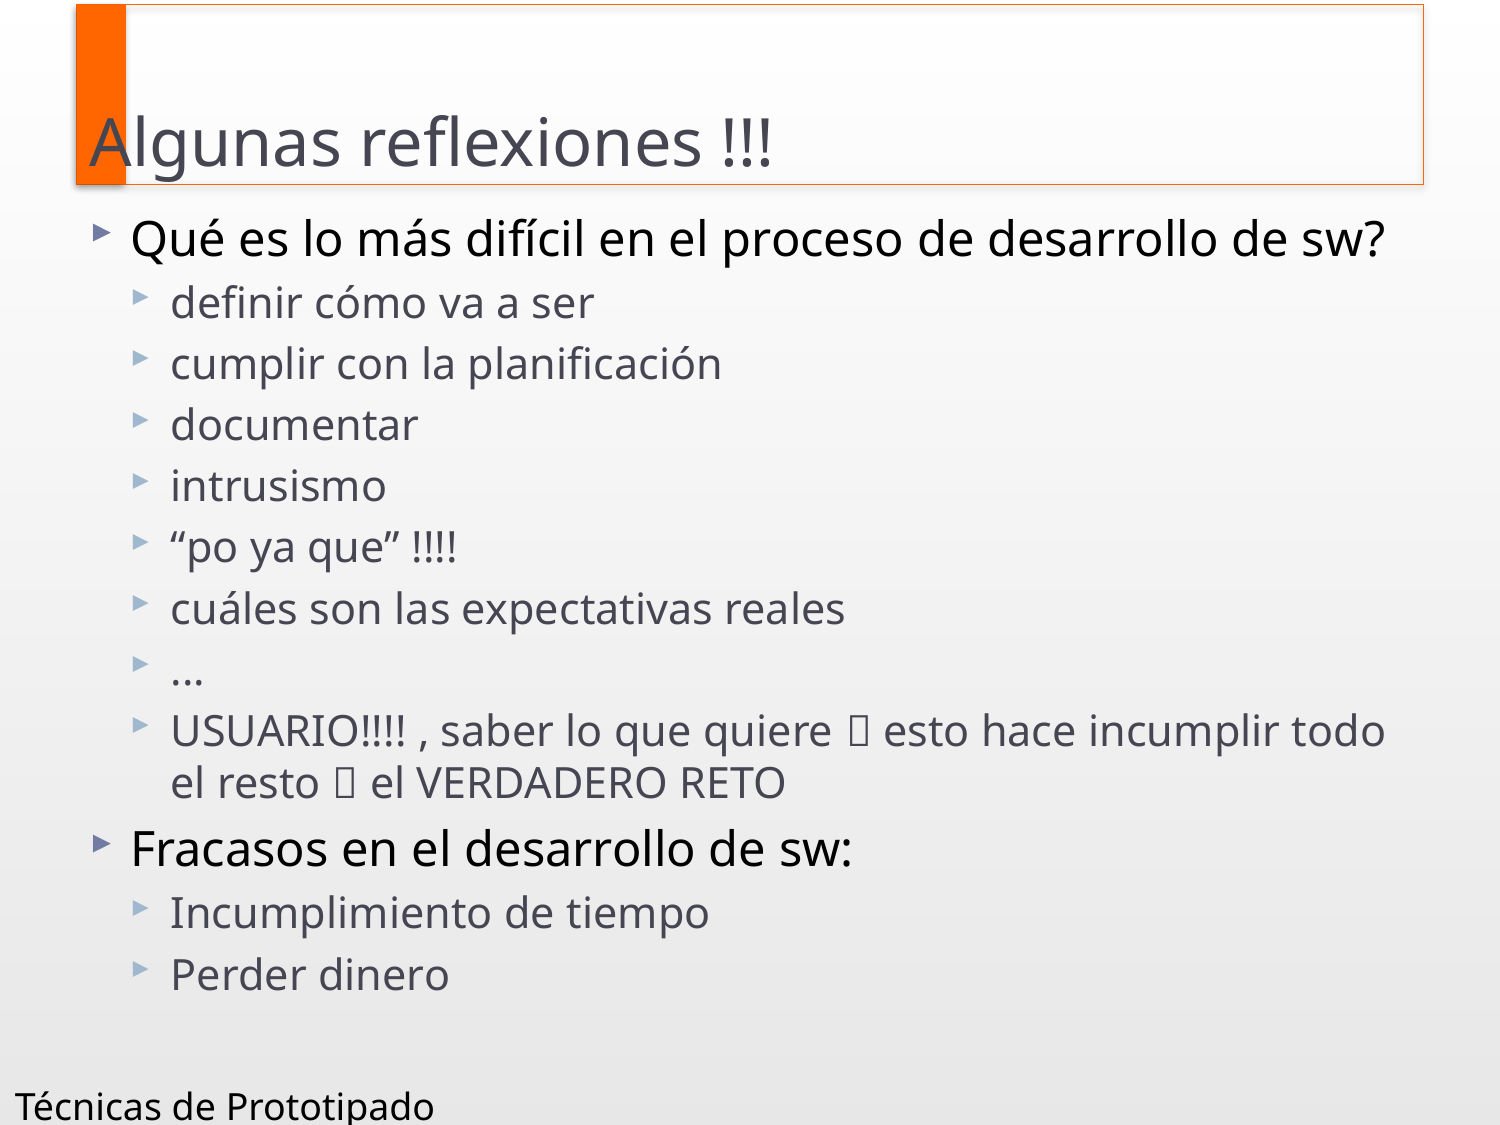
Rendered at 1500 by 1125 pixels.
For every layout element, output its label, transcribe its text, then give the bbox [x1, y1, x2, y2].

title Algunas reflexiones !!! [75, 24, 1425, 188]
list Qué es lo más difícil en el proceso de desarrollo de sw? definir cómo va a ser cumplir con la planificación documentar intrusismo “po ya que” !!!! cuáles son las expectativas reales ... USUARIO!!!! , saber lo que quiere  esto hace incumplir todo el resto  el VERDADERO RETO Fracasos en el desarrollo de sw: Incumplimiento de tiempo Perder dinero [75, 200, 1425, 1047]
footer Técnicas de Prototipado [0, 1075, 1317, 1125]
